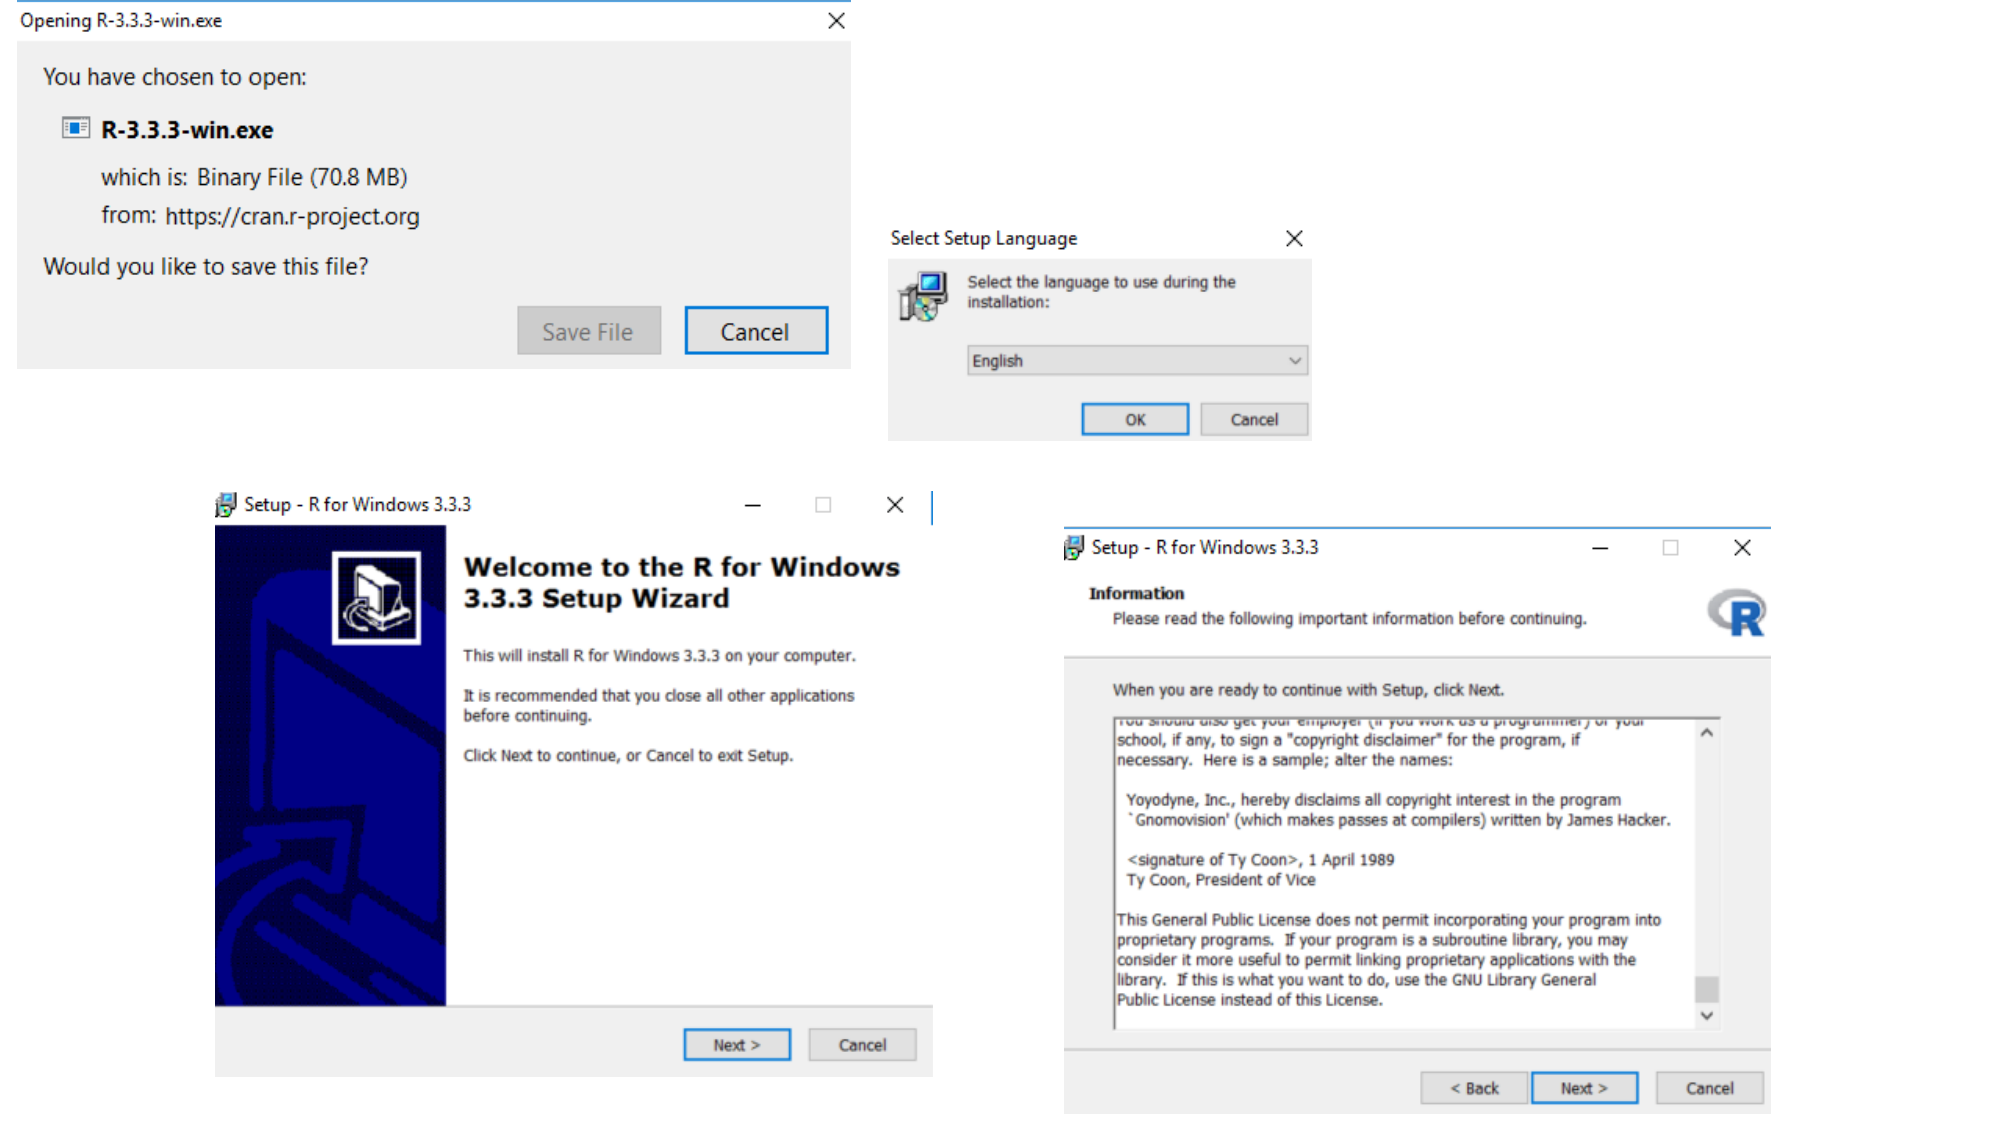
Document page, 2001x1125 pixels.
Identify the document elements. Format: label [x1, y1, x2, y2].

picture [17, 0, 851, 369]
picture [1064, 526, 1771, 1114]
picture [888, 223, 1312, 441]
picture [215, 491, 933, 1077]
